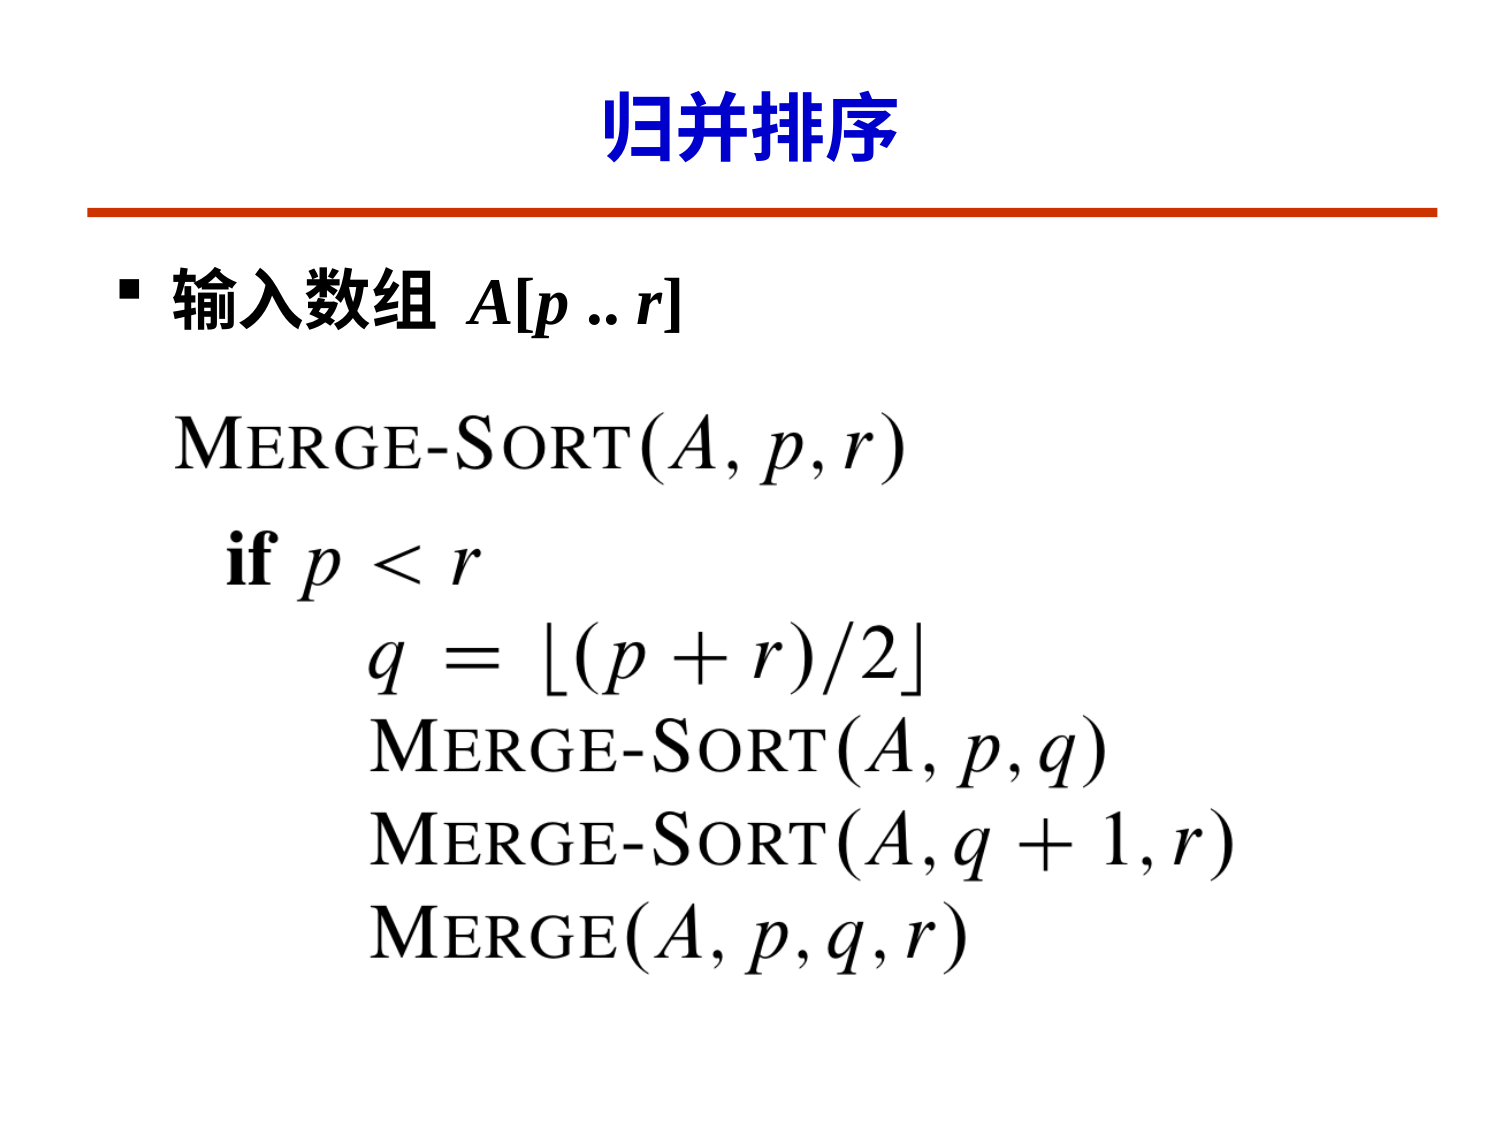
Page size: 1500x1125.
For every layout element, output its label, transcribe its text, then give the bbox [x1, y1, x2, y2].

title 归并排序 [112, 50, 1388, 200]
picture [174, 412, 1289, 976]
list 输入数组 A[p .. r] [99, 249, 1388, 338]
